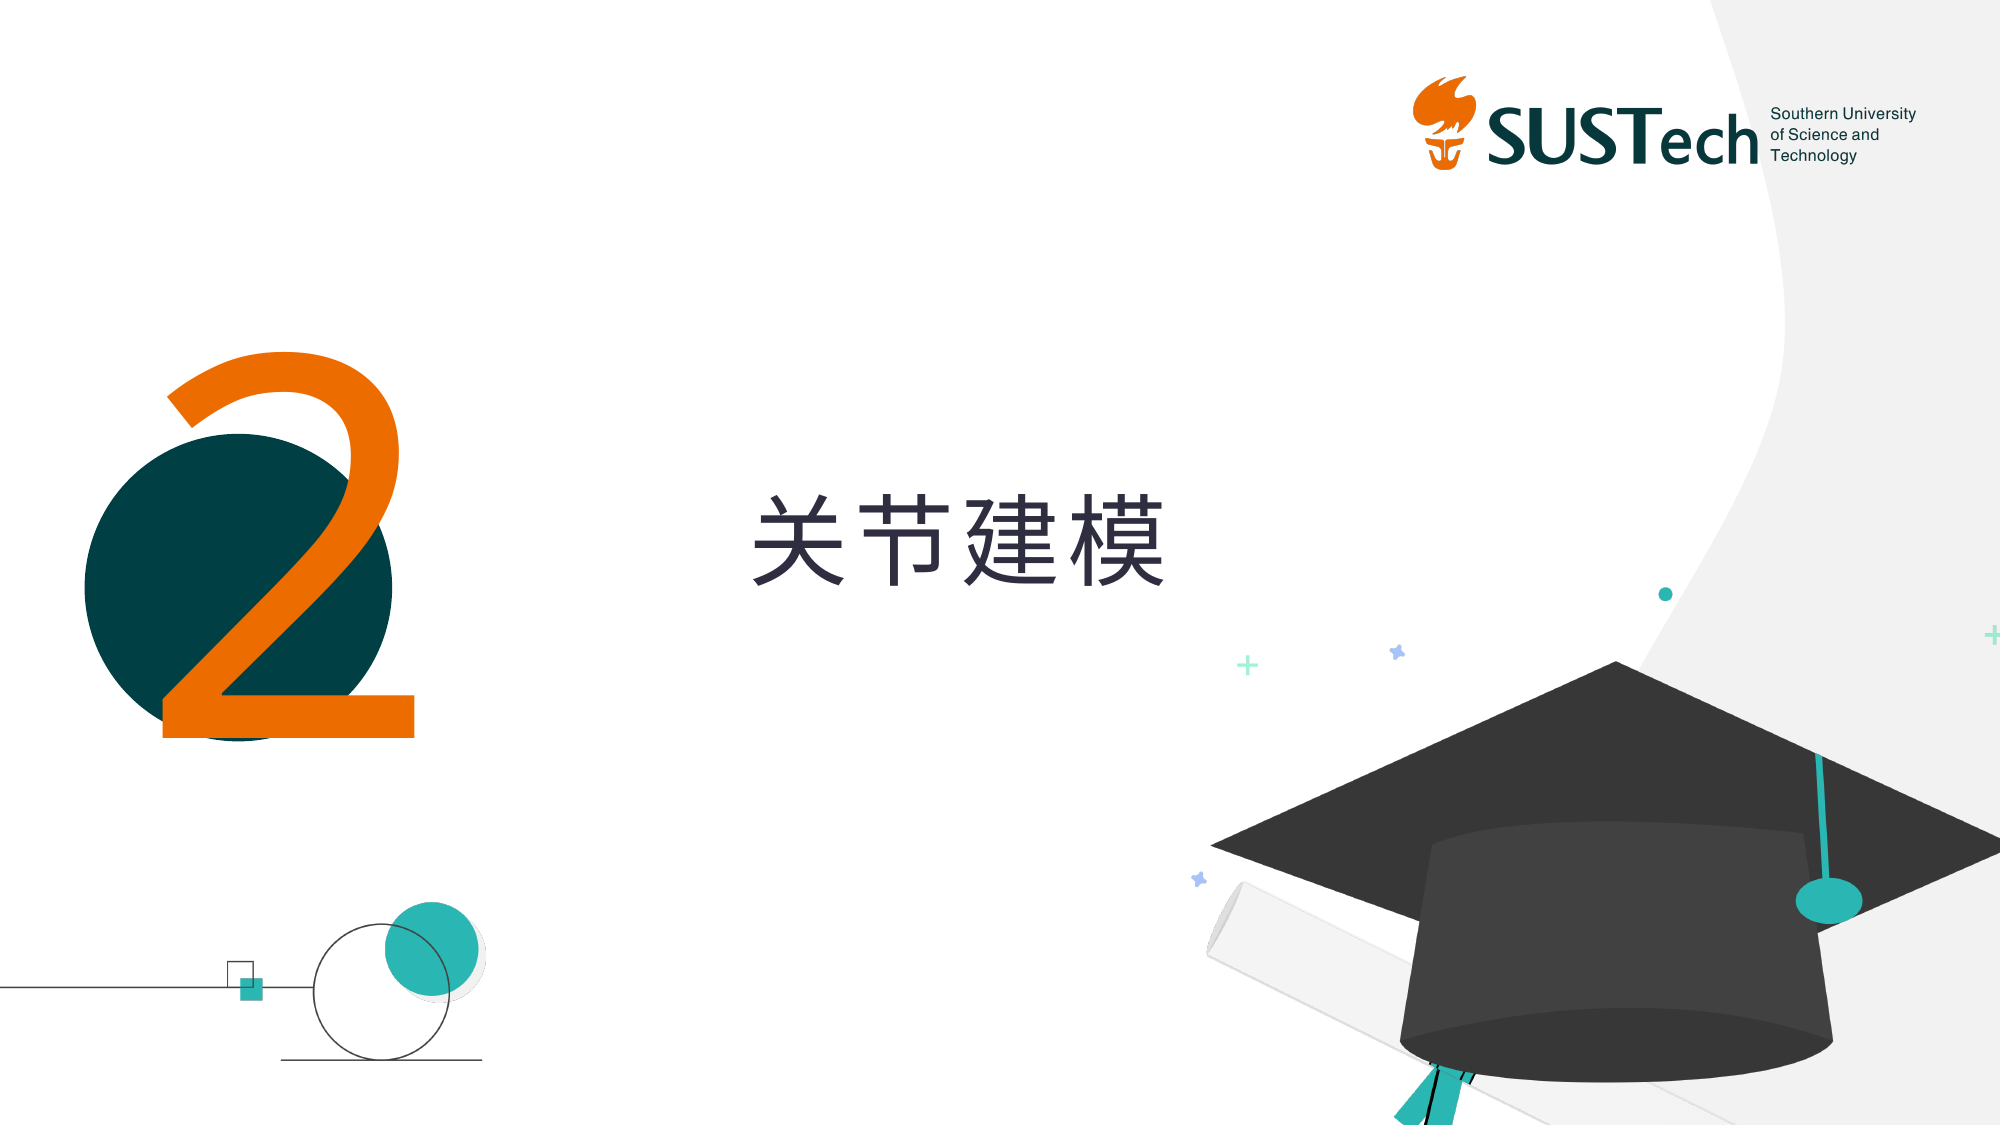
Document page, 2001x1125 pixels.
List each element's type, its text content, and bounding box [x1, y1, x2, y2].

text_box 2 [122, 198, 458, 853]
text_box [1685, 0, 2000, 587]
text_box [83, 485, 122, 690]
picture [1413, 76, 1916, 170]
text_box 关节建模 [673, 471, 1243, 606]
picture [0, 902, 486, 1061]
picture [1191, 587, 2000, 1125]
